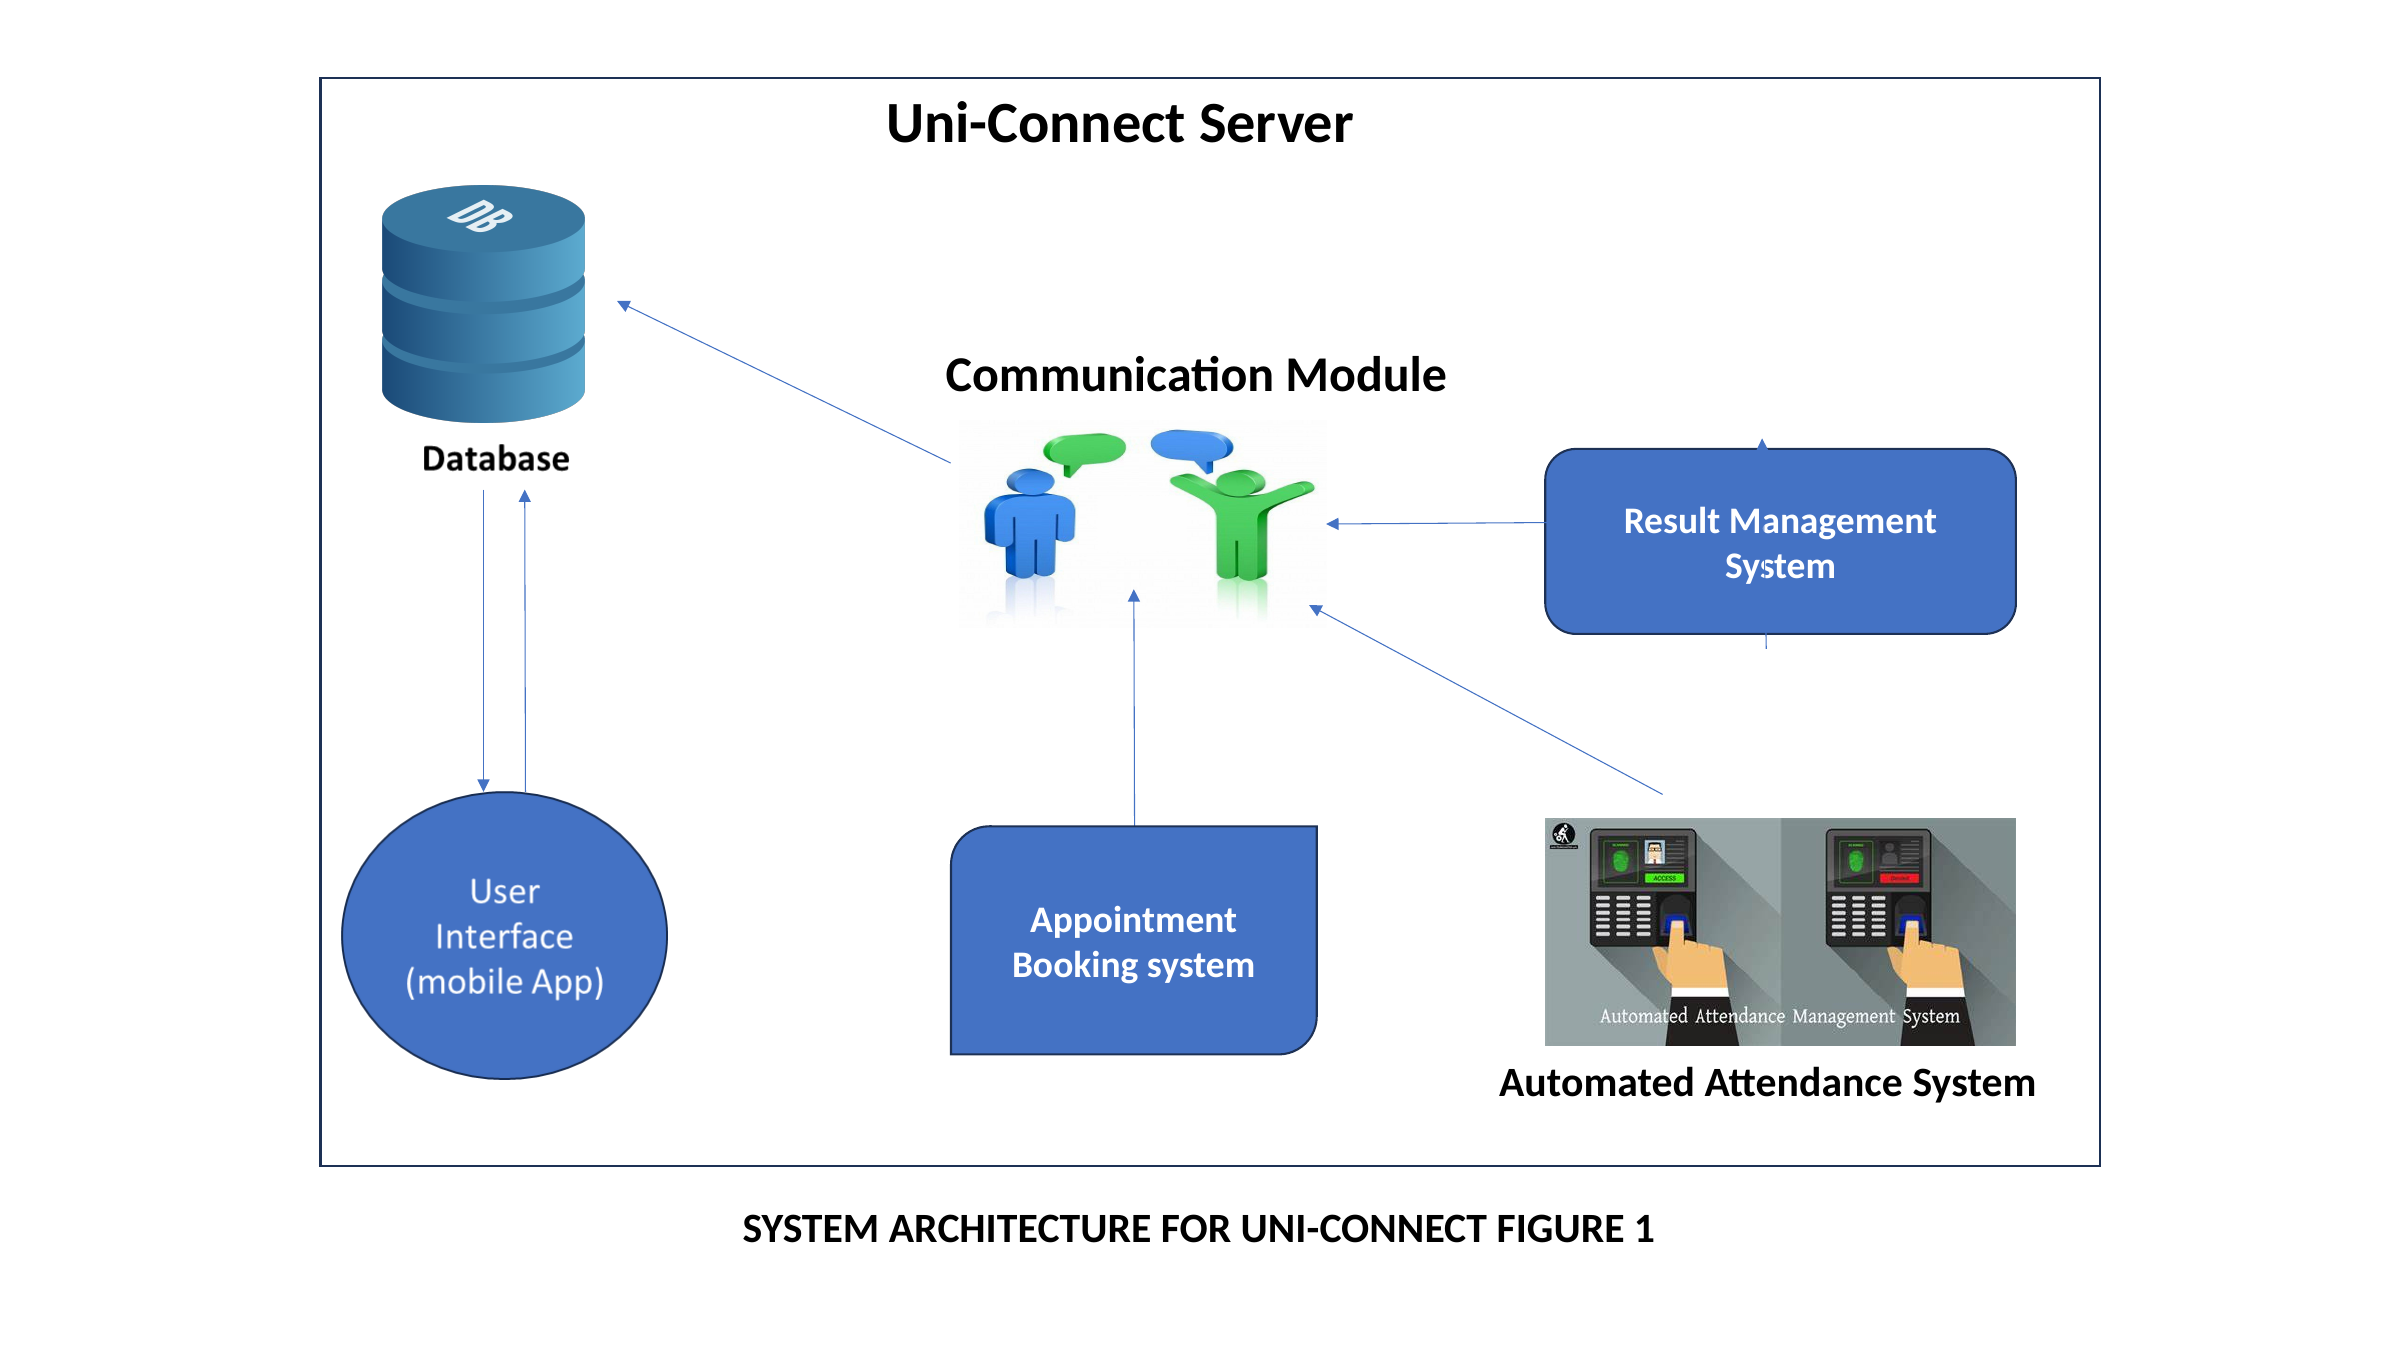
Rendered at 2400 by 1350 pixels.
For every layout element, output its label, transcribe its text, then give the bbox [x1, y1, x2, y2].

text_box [1762, 438, 1767, 649]
text_box SYSTEM ARCHITECTURE FOR UNI-CONNECT FIGURE 1 [525, 1193, 1873, 1258]
picture [1545, 818, 2016, 1046]
text_box Appointment Booking system [949, 825, 1318, 1056]
text_box Result Management System [1544, 447, 1762, 635]
text_box Communication Module [951, 333, 1526, 409]
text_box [1308, 605, 1663, 795]
text_box Automated Attendance System [1484, 1047, 2062, 1112]
text_box Result Management System [1767, 447, 2017, 635]
text_box Uni-Connect Server [836, 76, 1404, 162]
picture [959, 420, 1327, 628]
text_box fmgfmfmf [319, 77, 2101, 1167]
picture [382, 184, 594, 504]
picture [341, 791, 668, 1080]
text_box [616, 300, 951, 464]
